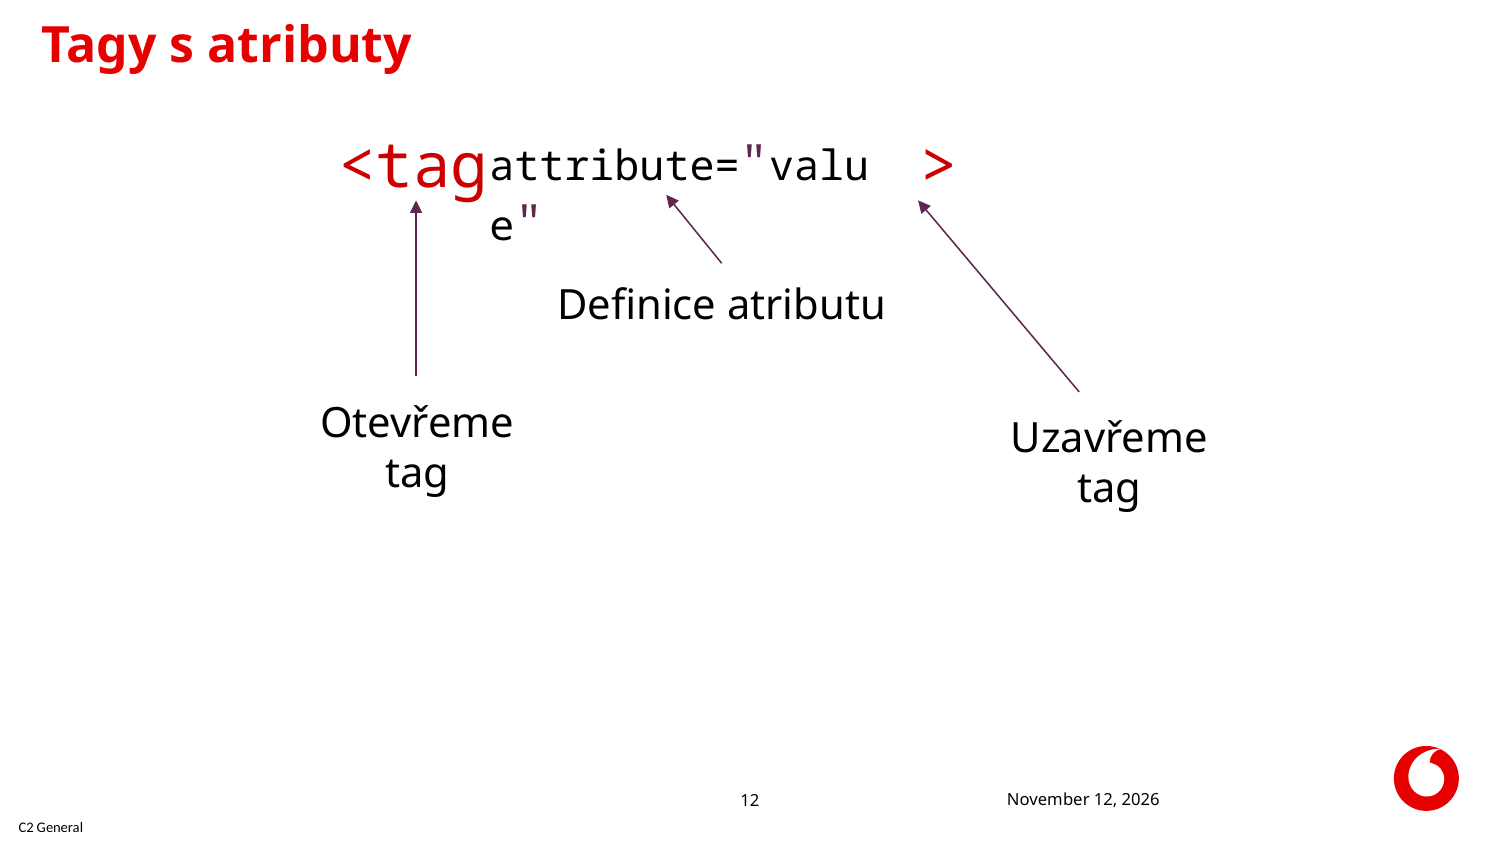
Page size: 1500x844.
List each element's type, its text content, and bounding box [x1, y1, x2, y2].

title Tagy s atributy [41, 23, 1458, 134]
text_box <tag [323, 111, 539, 213]
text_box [665, 194, 722, 264]
text_box attribute="value" [474, 115, 907, 218]
text_box Definice atributu [523, 263, 920, 522]
text_box > [905, 111, 988, 213]
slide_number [1006, 772, 1357, 813]
slide_number 12 [716, 773, 784, 813]
text_box Otevřeme tag [296, 380, 539, 560]
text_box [917, 200, 1080, 393]
text_box Uzavřeme tag [987, 396, 1231, 560]
